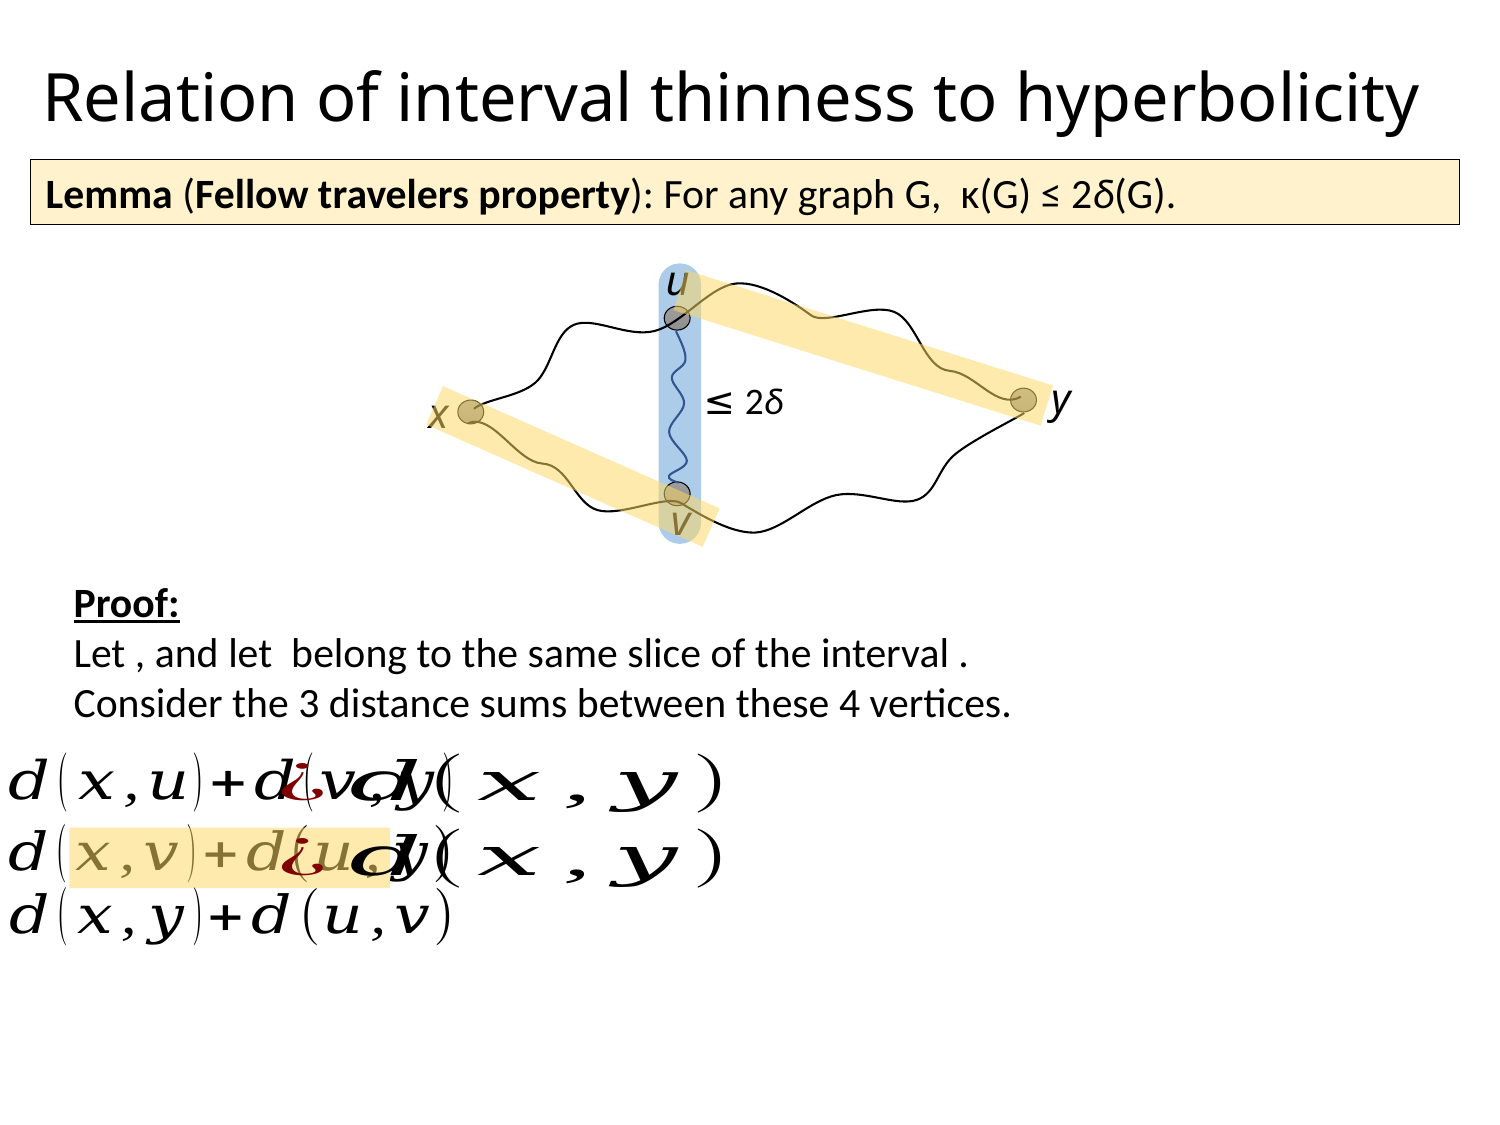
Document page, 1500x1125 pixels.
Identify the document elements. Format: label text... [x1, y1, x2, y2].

text_box [68, 827, 391, 889]
title Relation of interval thinness to hyperbolicity [27, 22, 1473, 178]
text_box Lemma (Fellow travelers property): For any graph G, κ(G) ≤ 2δ(G). [30, 159, 1460, 225]
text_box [414, 246, 1086, 552]
